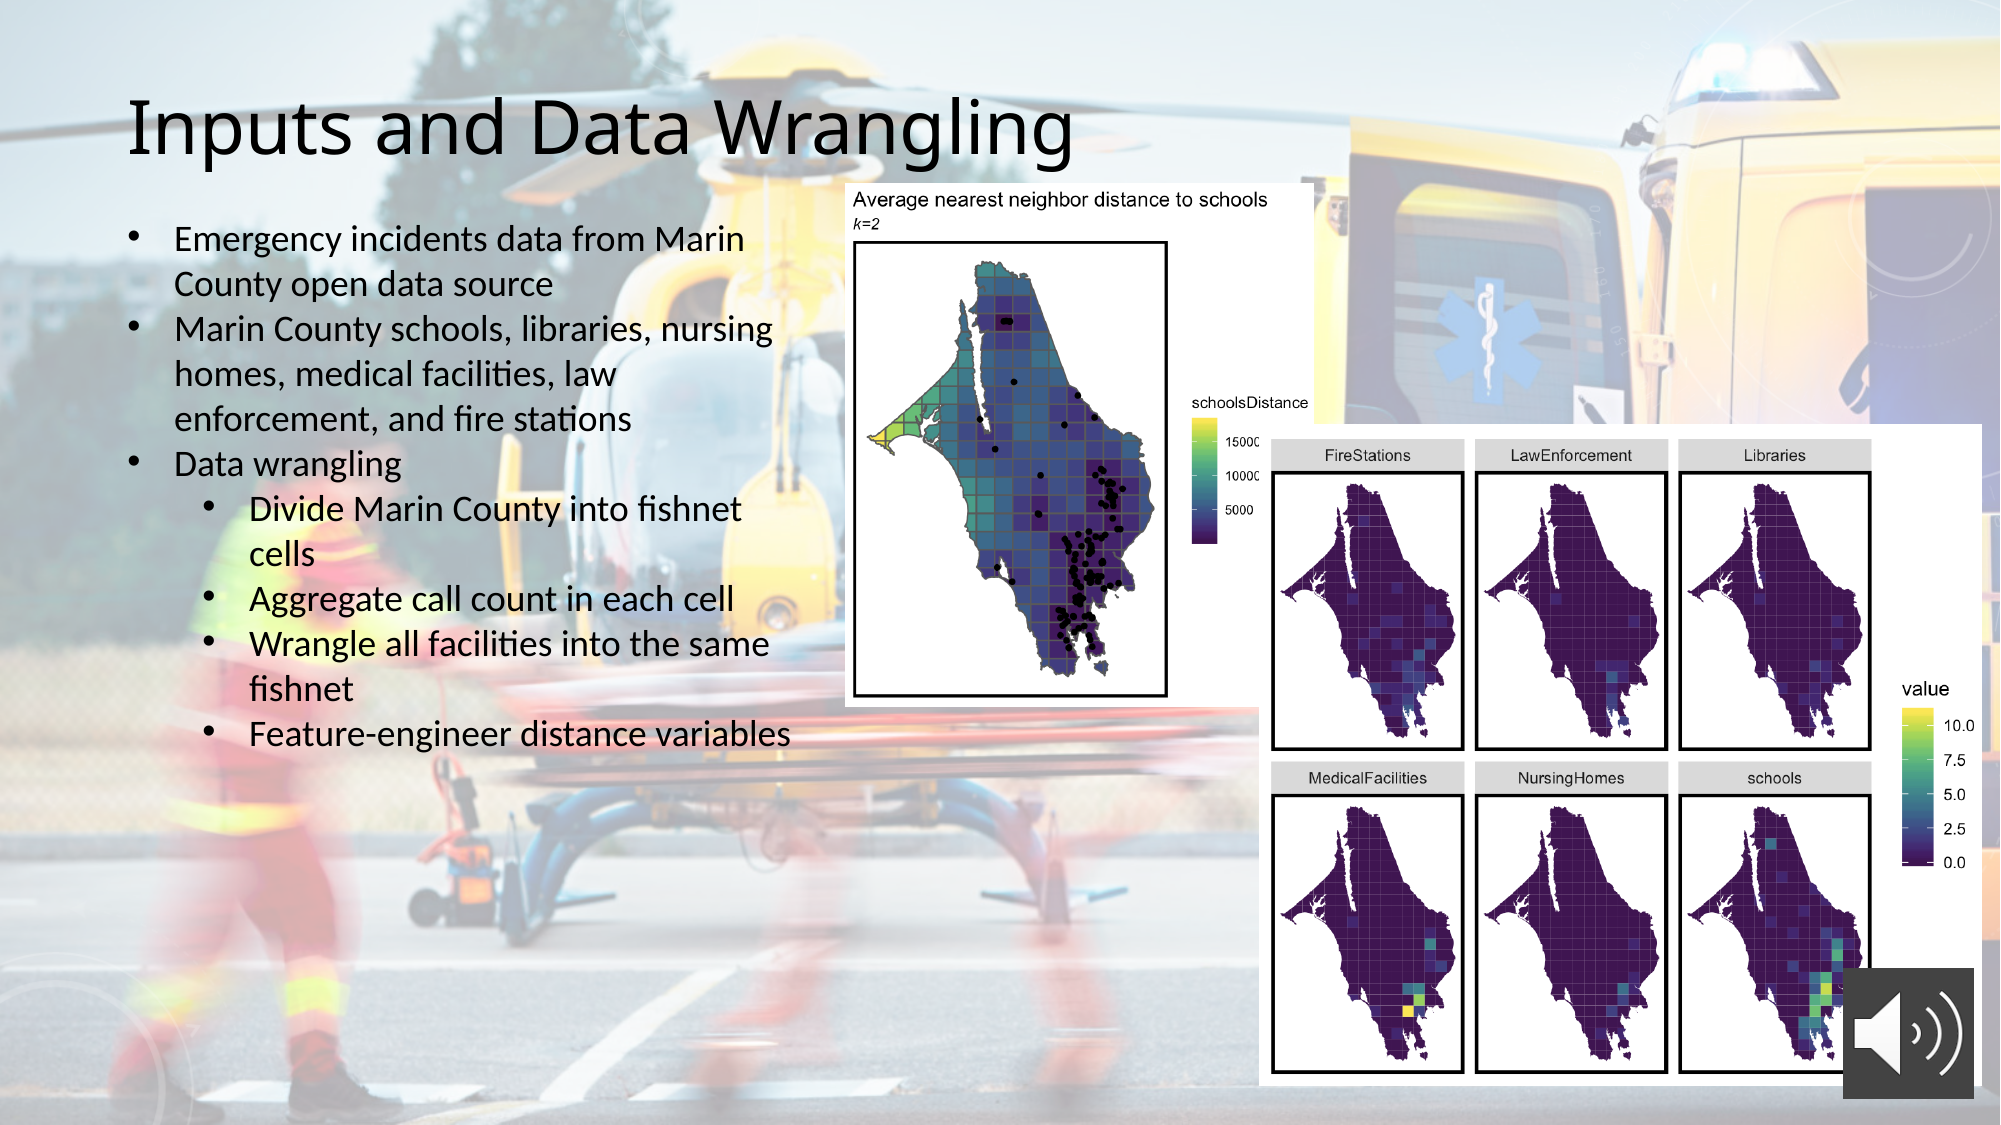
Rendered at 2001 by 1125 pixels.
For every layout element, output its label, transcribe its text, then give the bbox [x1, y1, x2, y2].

title Inputs and Data Wrangling [112, 65, 1775, 184]
text_box Emergency incidents data from Marin County open data source Marin County schools, libraries, nursing homes, medical facilities, law enforcement, and fire stations Data wrangling Divide Marin County into fishnet cells Aggregate call count in each cell Wrangle all facilities into the same fishnet Feature-engineer distance variables [112, 206, 808, 761]
picture [0, 0, 2000, 1125]
